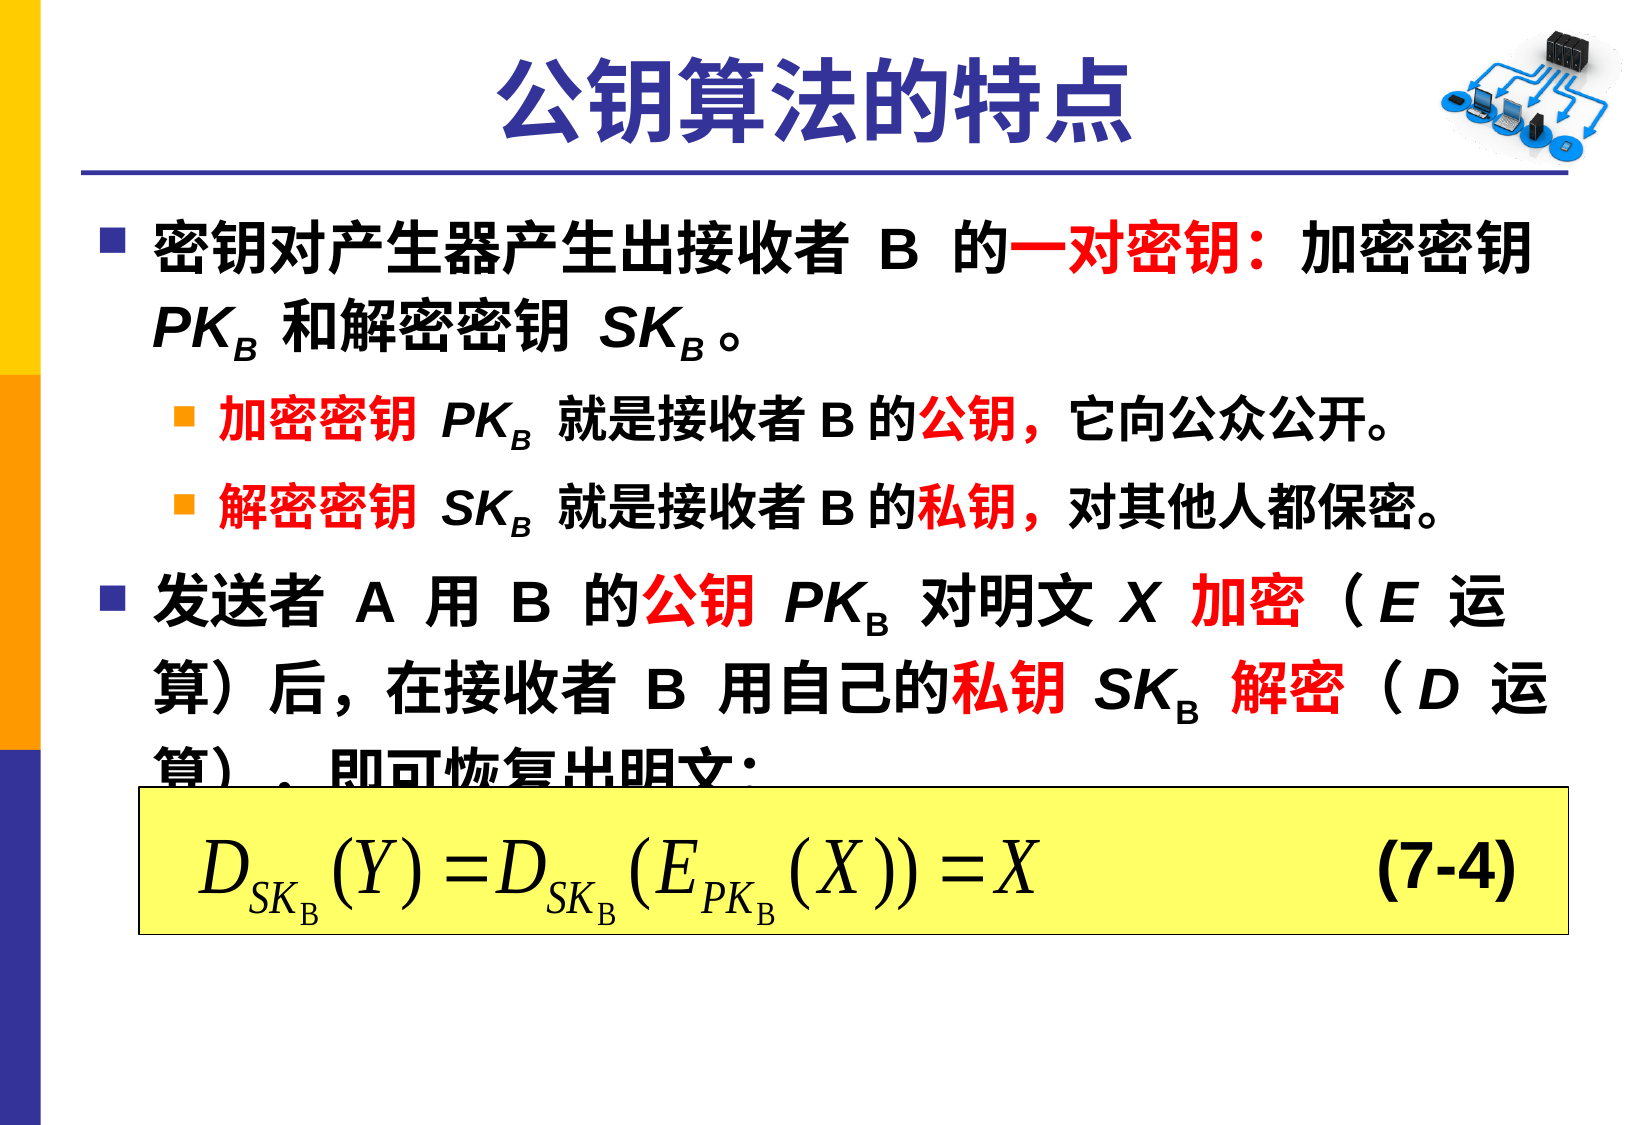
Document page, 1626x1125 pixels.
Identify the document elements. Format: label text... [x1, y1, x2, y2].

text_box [138, 786, 1569, 941]
title 公钥算法的特点 [81, 30, 1569, 161]
picture [1438, 30, 1624, 165]
list 密钥对产生器产生出接收者 B 的一对密钥：加密密钥 PKB 和解密密钥 SKB。 加密密钥 PKB 就是接收者B的公钥，它向公众公开。 解密密钥 SKB 就是接收者B的私钥，对其他人都保密。 发送者 A 用 B 的公钥 PKB 对明文 X 加密（E 运算）后，在接收者 B 用自己的私钥 SKB 解密（D 运算），即可恢复出明文： [81, 196, 1569, 1006]
